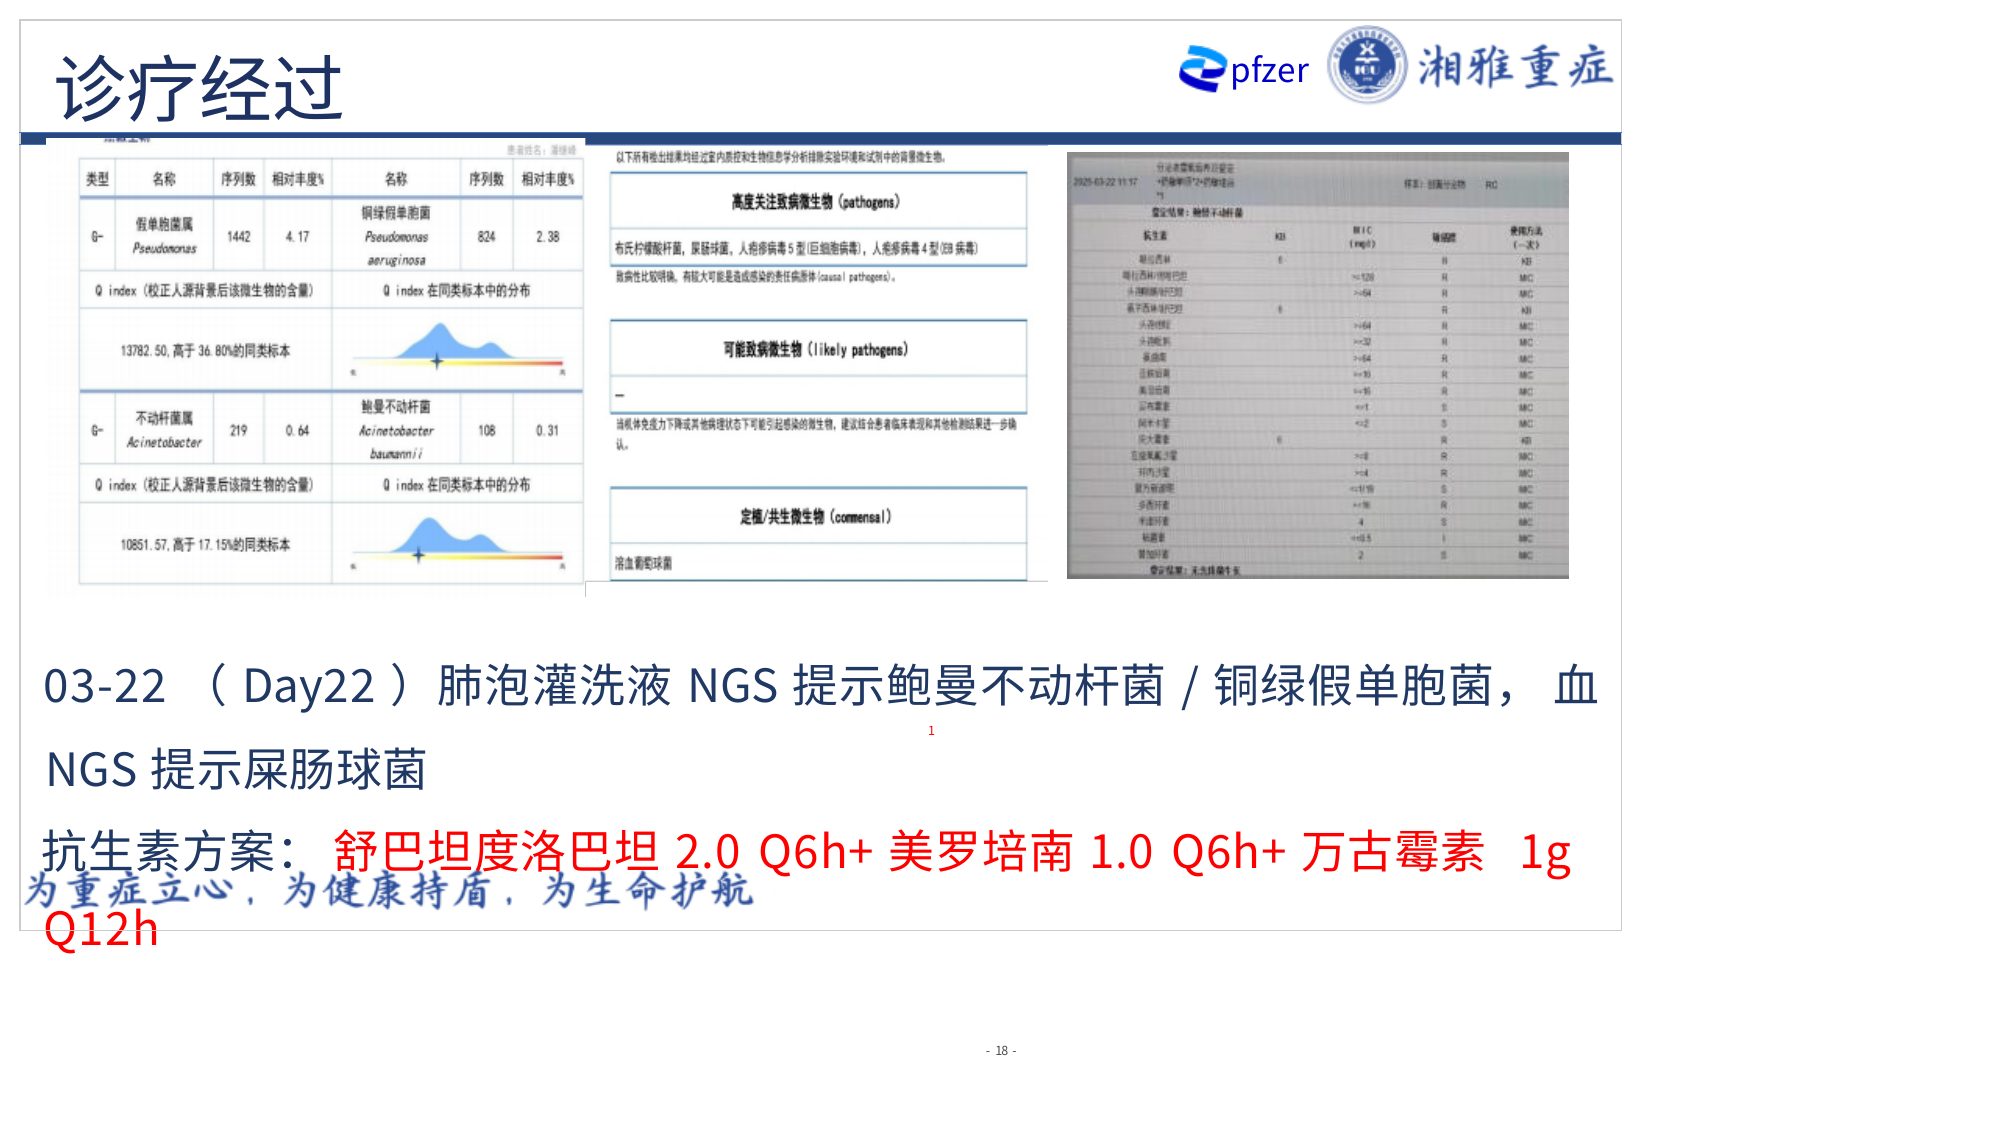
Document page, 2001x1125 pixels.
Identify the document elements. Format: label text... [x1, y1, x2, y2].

text_box Q12h [41, 931, 165, 957]
text_box - 18 - [983, 1043, 1017, 1060]
table_cell 03-22（Day22）肺泡灌洗液NGS提示鲍曼不动杆菌/铜绿假单胞菌， 血 1 NGS提示屎肠球菌 抗生素方案： 舒巴坦度洛巴坦2.0 Q6h+美罗培南1.0 Q6h+万古霉素 1g [21, 916, 1621, 930]
table_header 诊疗经过 [21, 21, 763, 25]
table_header [763, 21, 1230, 25]
table_header pfzer [1230, 21, 1621, 25]
picture [20, 25, 1621, 916]
